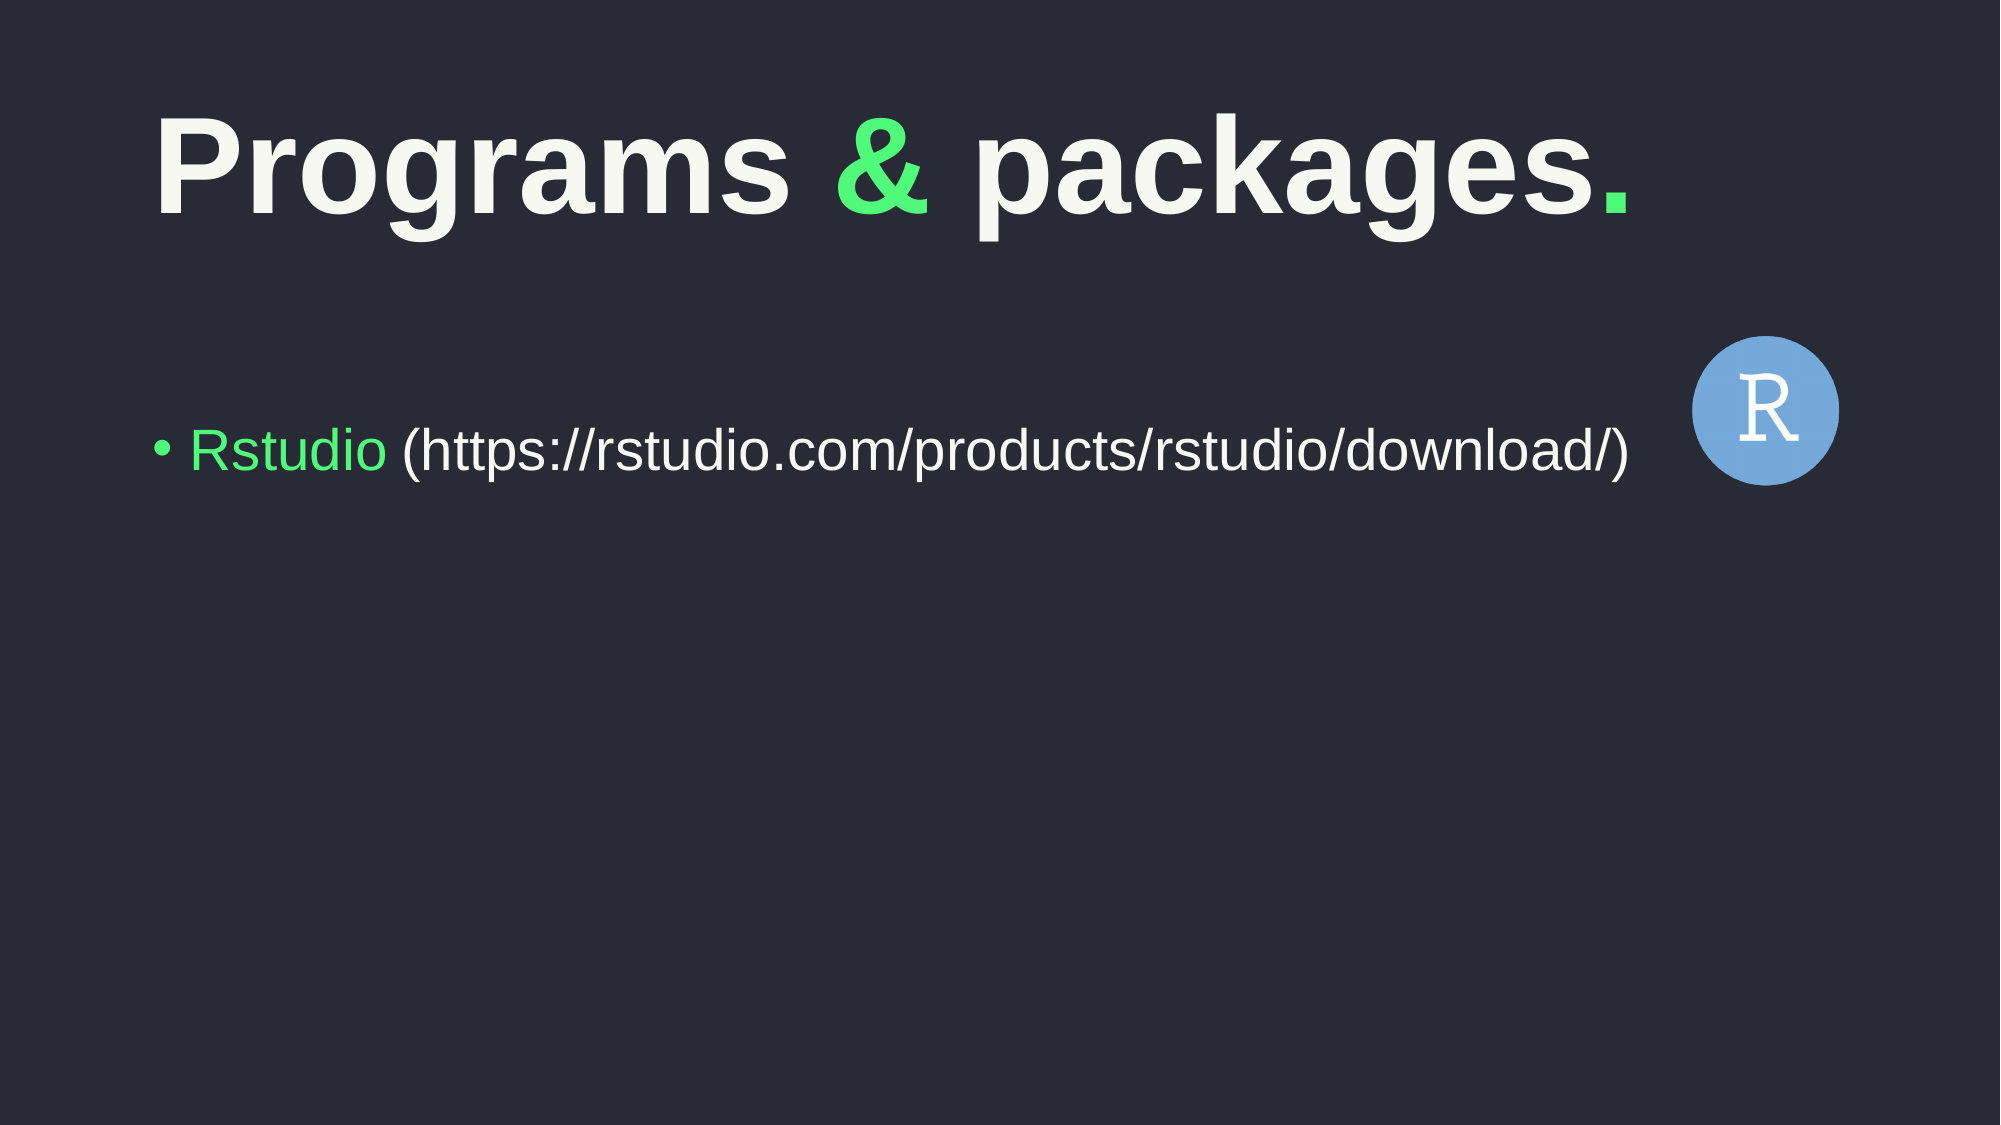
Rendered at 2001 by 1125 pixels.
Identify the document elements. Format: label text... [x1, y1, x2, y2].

picture [1569, 300, 1962, 522]
title Programs & packages. [137, 59, 1863, 278]
list Rstudio (https://rstudio.com/products/rstudio/download/) [137, 299, 1863, 1014]
